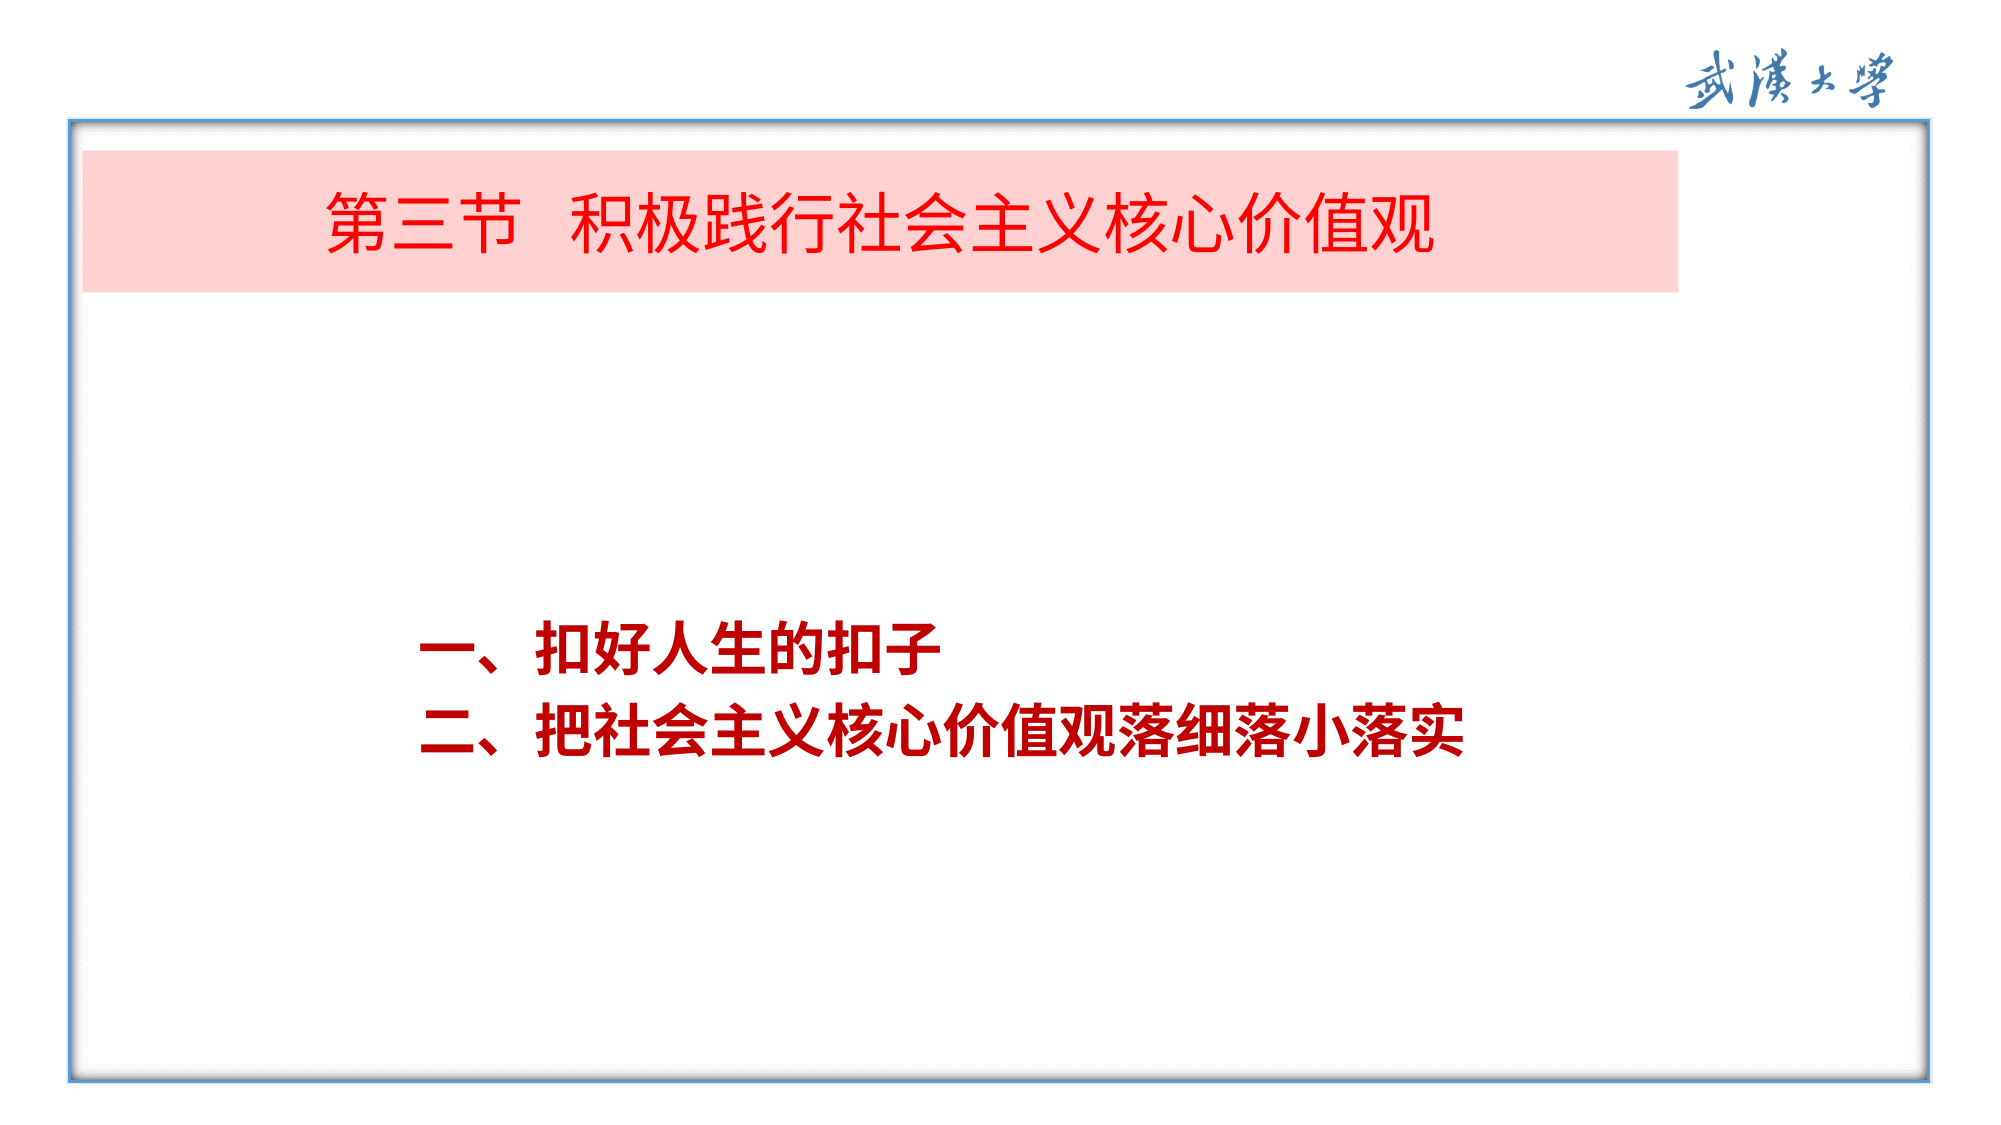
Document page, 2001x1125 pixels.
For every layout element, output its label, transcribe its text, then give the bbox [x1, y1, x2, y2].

text_box 一、扣好人生的扣子 二、把社会主义核心价值观落细落小落实 [403, 532, 1679, 844]
text_box 第三节 积极践行社会主义核心价值观 [82, 150, 1679, 293]
picture [66, 117, 1933, 1084]
